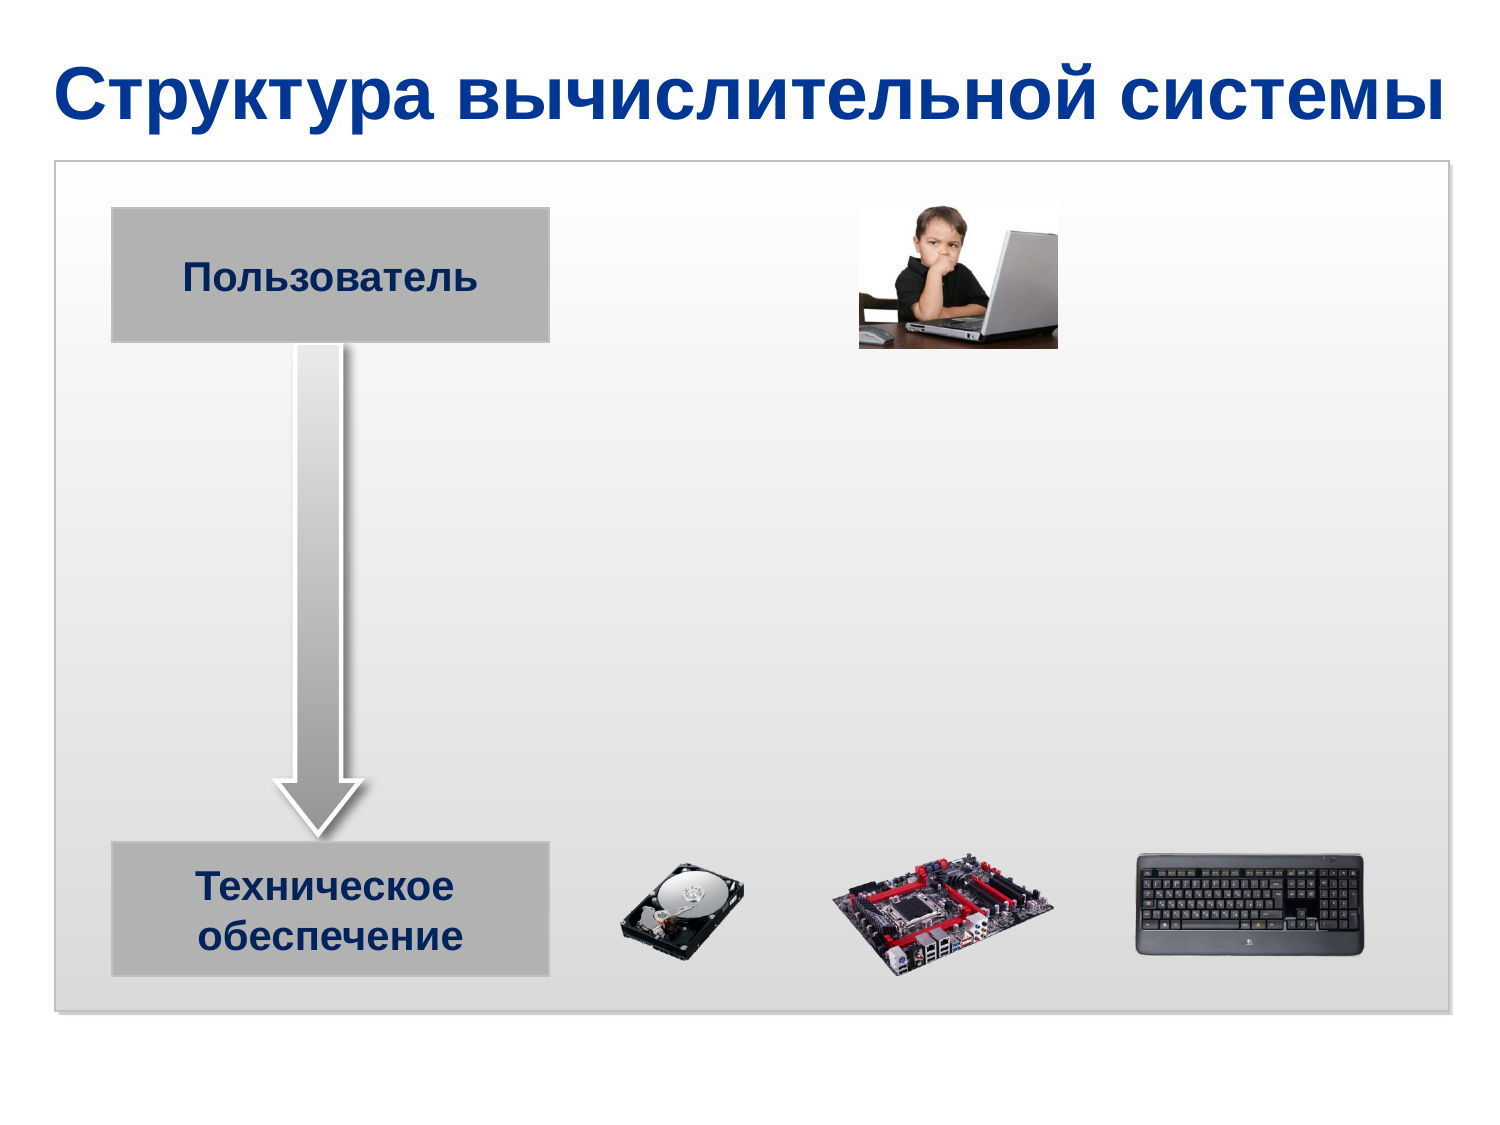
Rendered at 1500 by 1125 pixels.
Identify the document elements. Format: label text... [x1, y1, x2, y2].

text_box [276, 343, 361, 835]
title Структура вычислительной системы [29, 38, 1471, 141]
picture [859, 204, 1058, 350]
picture [619, 860, 744, 961]
text_box Техническое обеспечение [112, 841, 550, 976]
text_box [55, 160, 1449, 1012]
picture [832, 853, 1054, 977]
text_box Пользователь [112, 208, 550, 343]
picture [1132, 853, 1365, 958]
